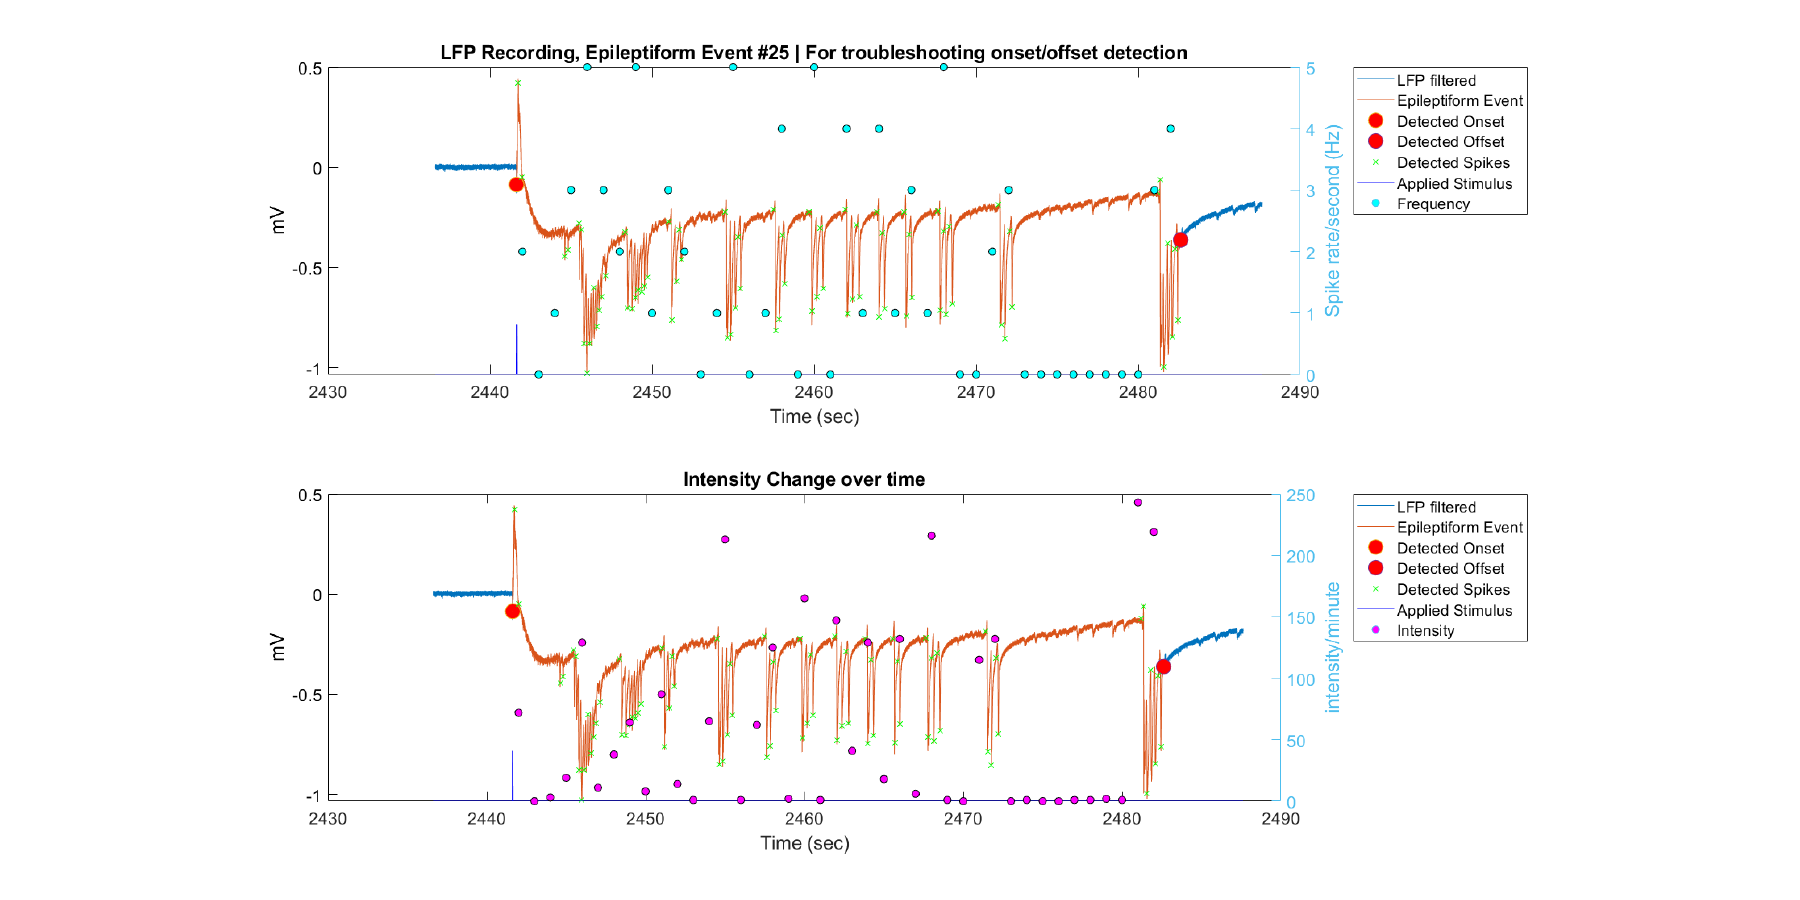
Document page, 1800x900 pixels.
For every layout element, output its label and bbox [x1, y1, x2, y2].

picture [126, 0, 1674, 900]
